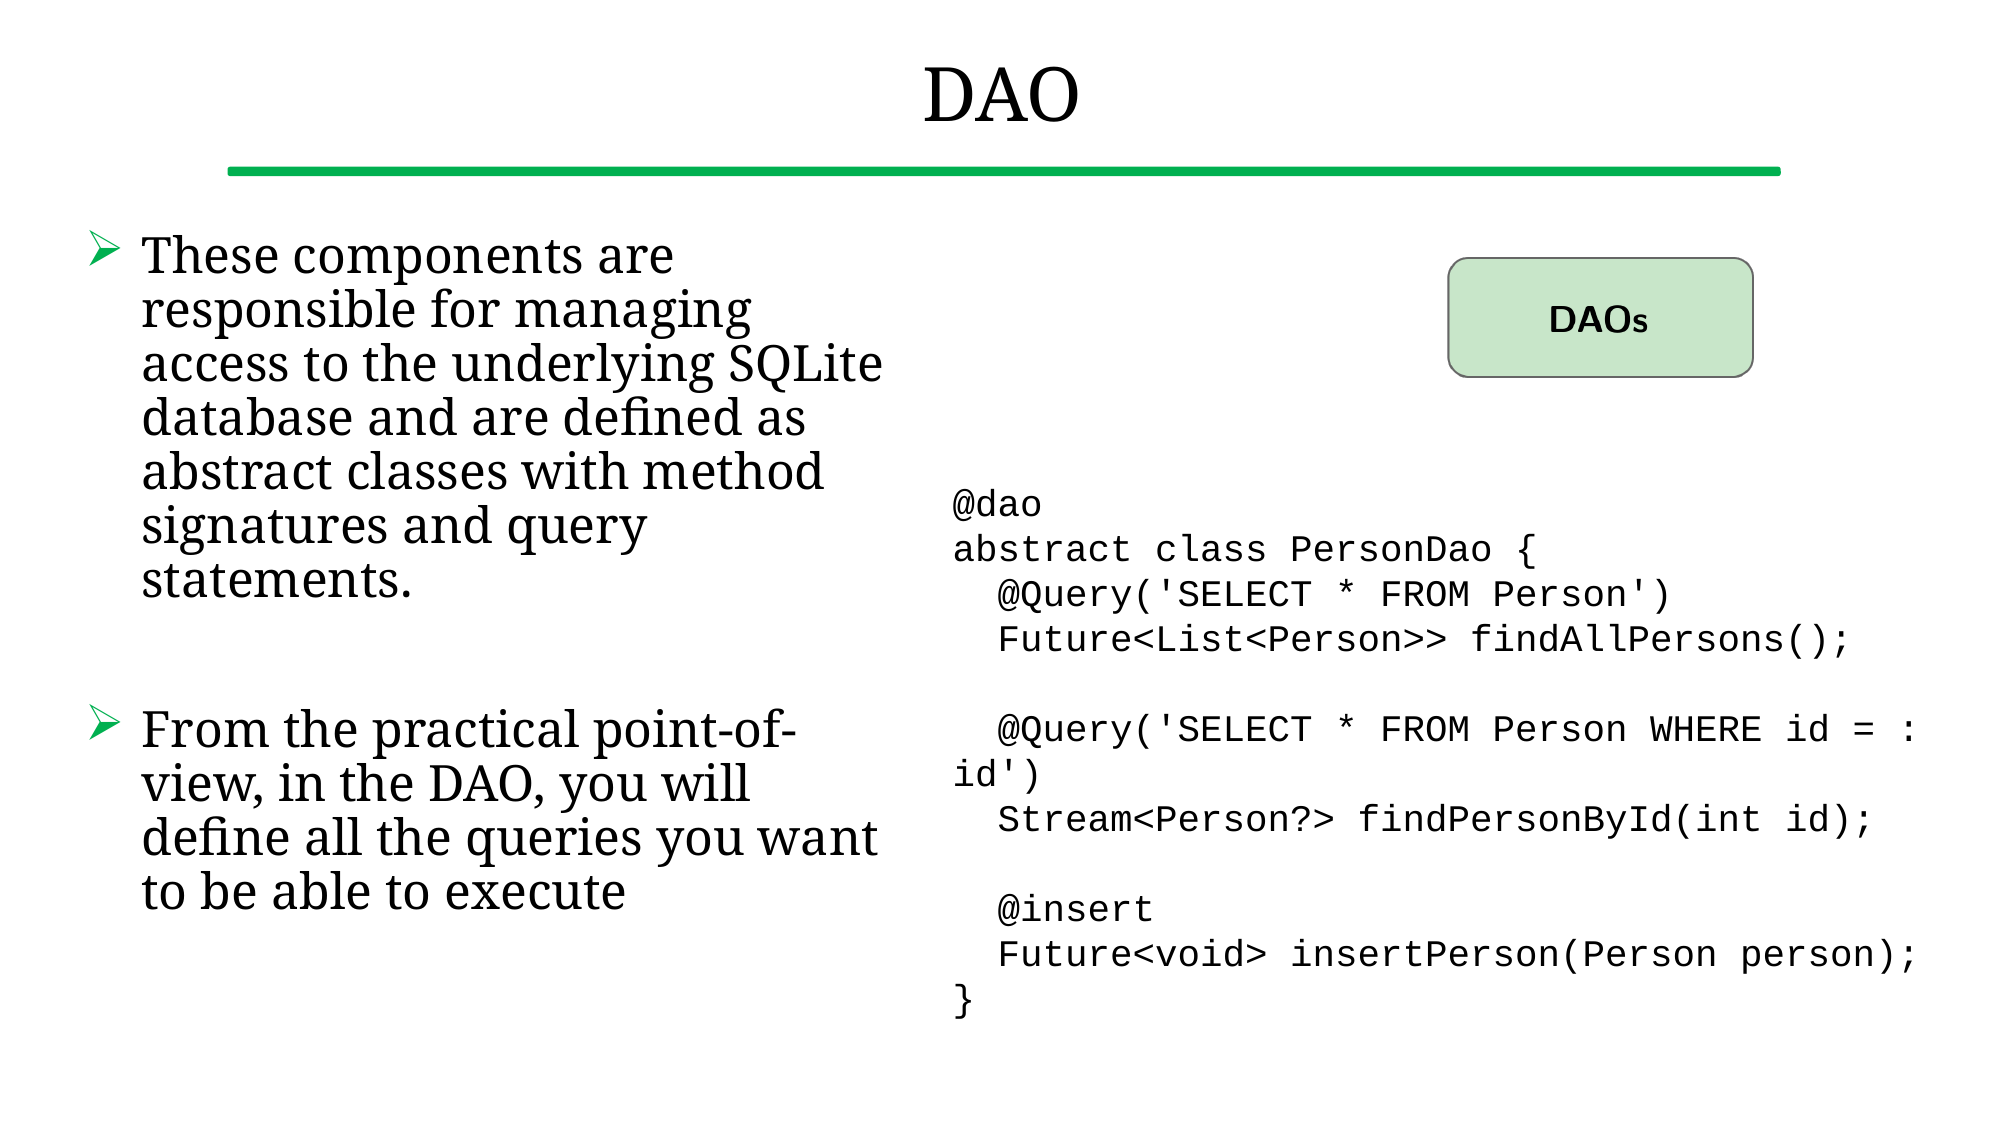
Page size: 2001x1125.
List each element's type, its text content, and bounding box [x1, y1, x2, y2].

text_box @dao abstract class PersonDao { @Query('SELECT * FROM Person') Future<List<Person>> findAllPersons(); @Query('SELECT * FROM Person WHERE id = : id') Stream<Person?> findPersonById(int id); @insert Future<void> insertPerson(Person person); } [938, 471, 1977, 1026]
title DAO [70, 26, 1936, 168]
list These components are responsible for managing access to the underlying SQLite database and are defined as abstract classes with method signatures and query statements. From the practical point-of-view, in the DAO, you will define all the queries you want to be able to execute [70, 223, 912, 1099]
picture [1437, 248, 1762, 390]
